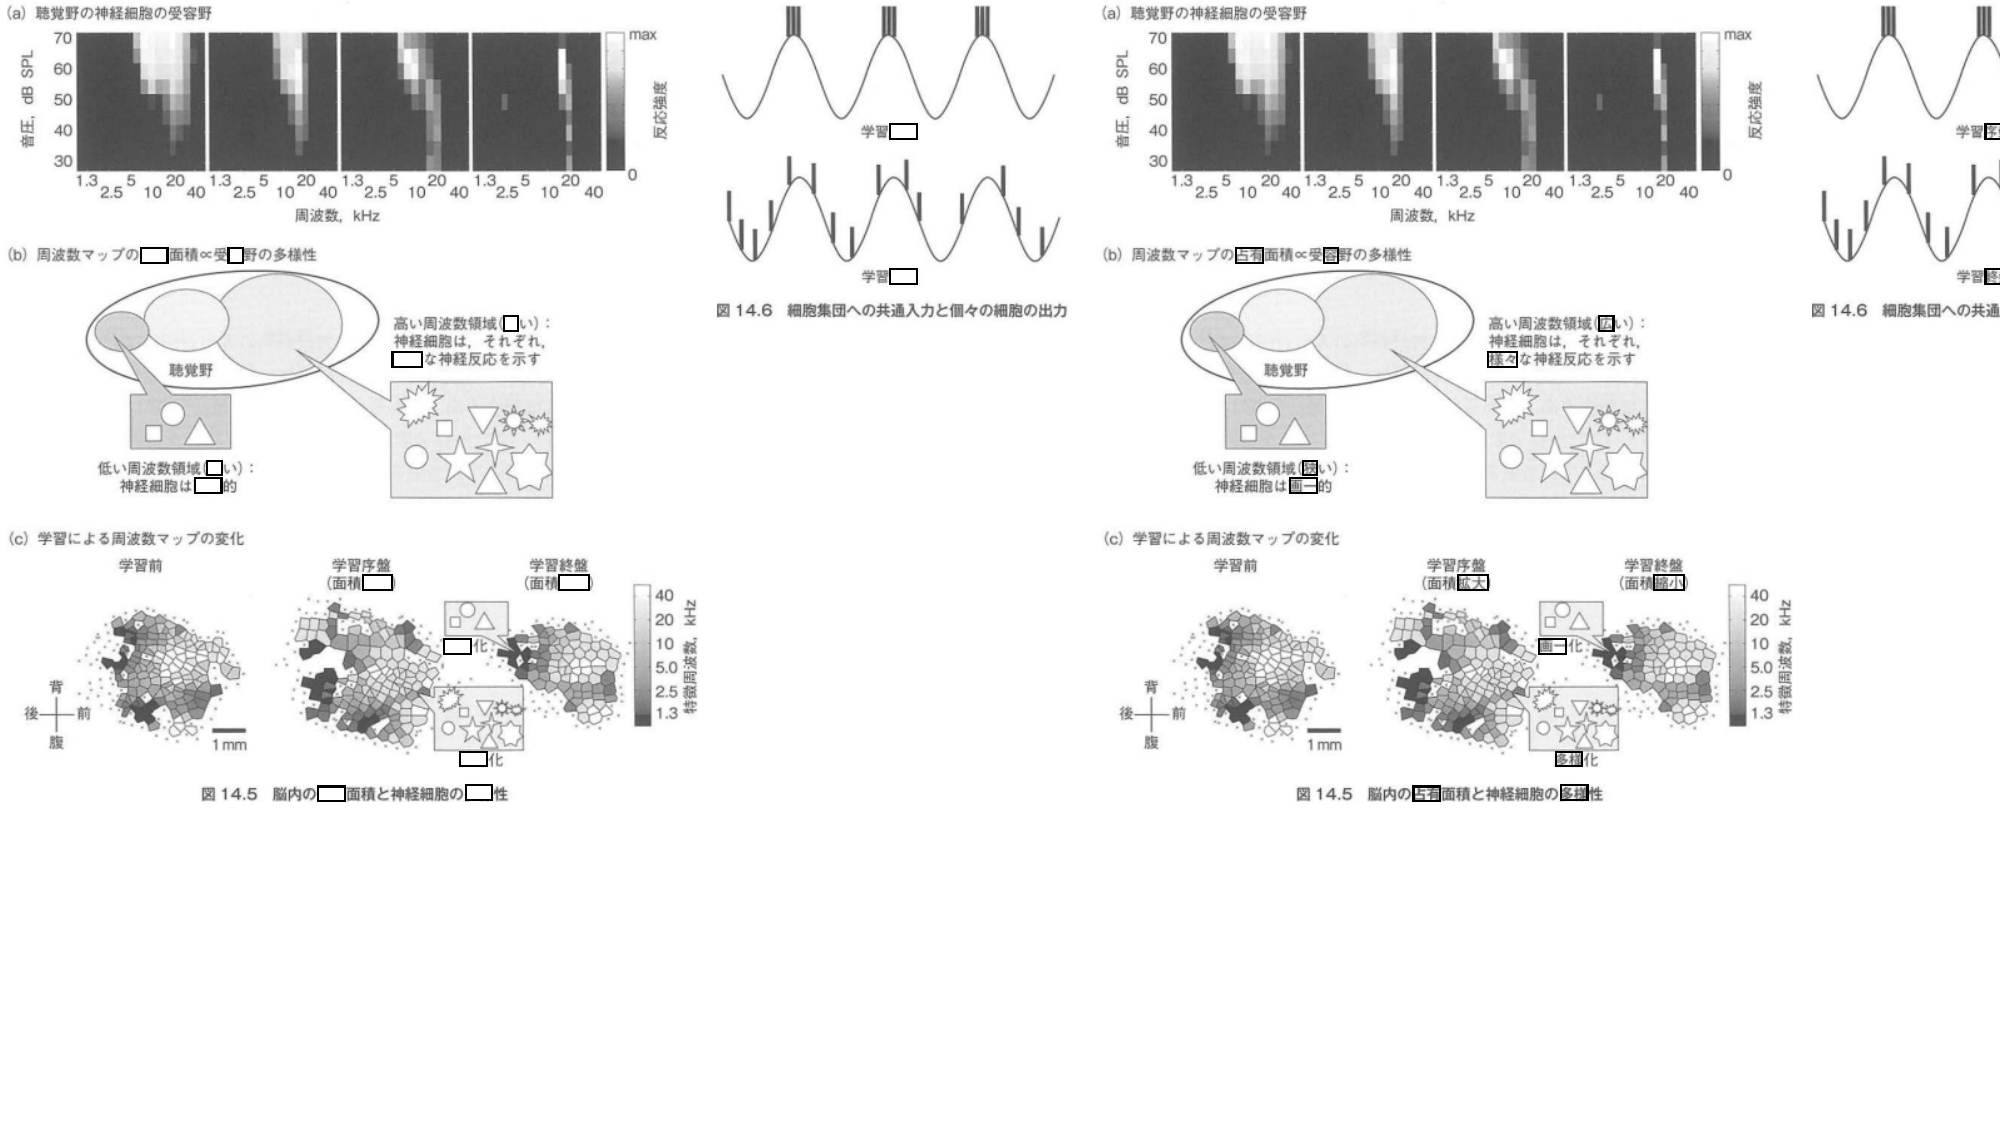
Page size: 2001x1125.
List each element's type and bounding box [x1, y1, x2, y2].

picture [0, 0, 703, 802]
picture [1095, 0, 1798, 802]
picture [1811, 0, 2000, 322]
picture [716, 0, 1072, 322]
